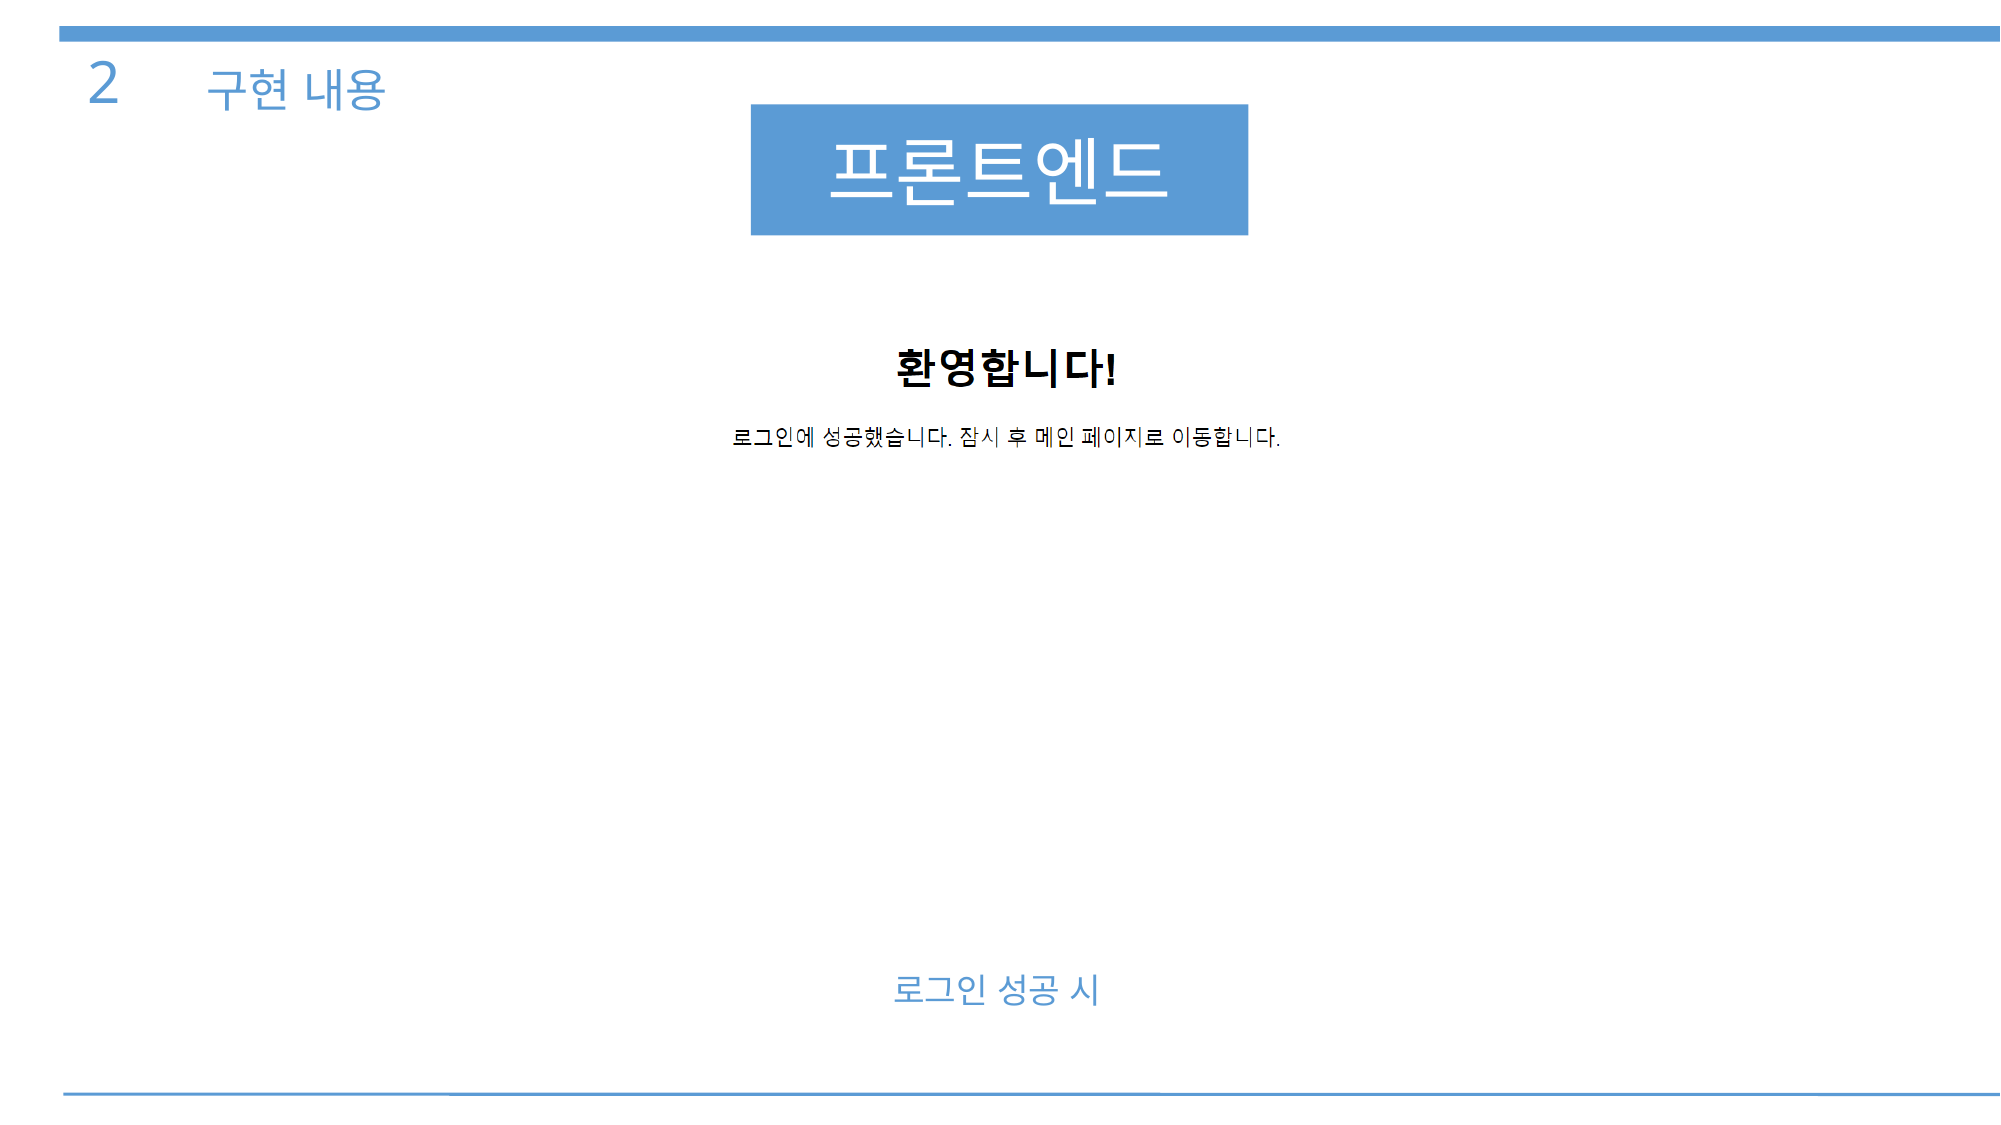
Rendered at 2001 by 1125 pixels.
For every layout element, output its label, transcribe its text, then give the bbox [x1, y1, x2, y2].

text_box 로그인 성공 시 [878, 944, 1122, 1036]
title 구현 내용 [191, 49, 557, 131]
text_box [58, 25, 2000, 43]
text_box 2 [72, 49, 140, 112]
text_box 프론트엔드 [750, 103, 1249, 236]
picture [372, 275, 1628, 924]
